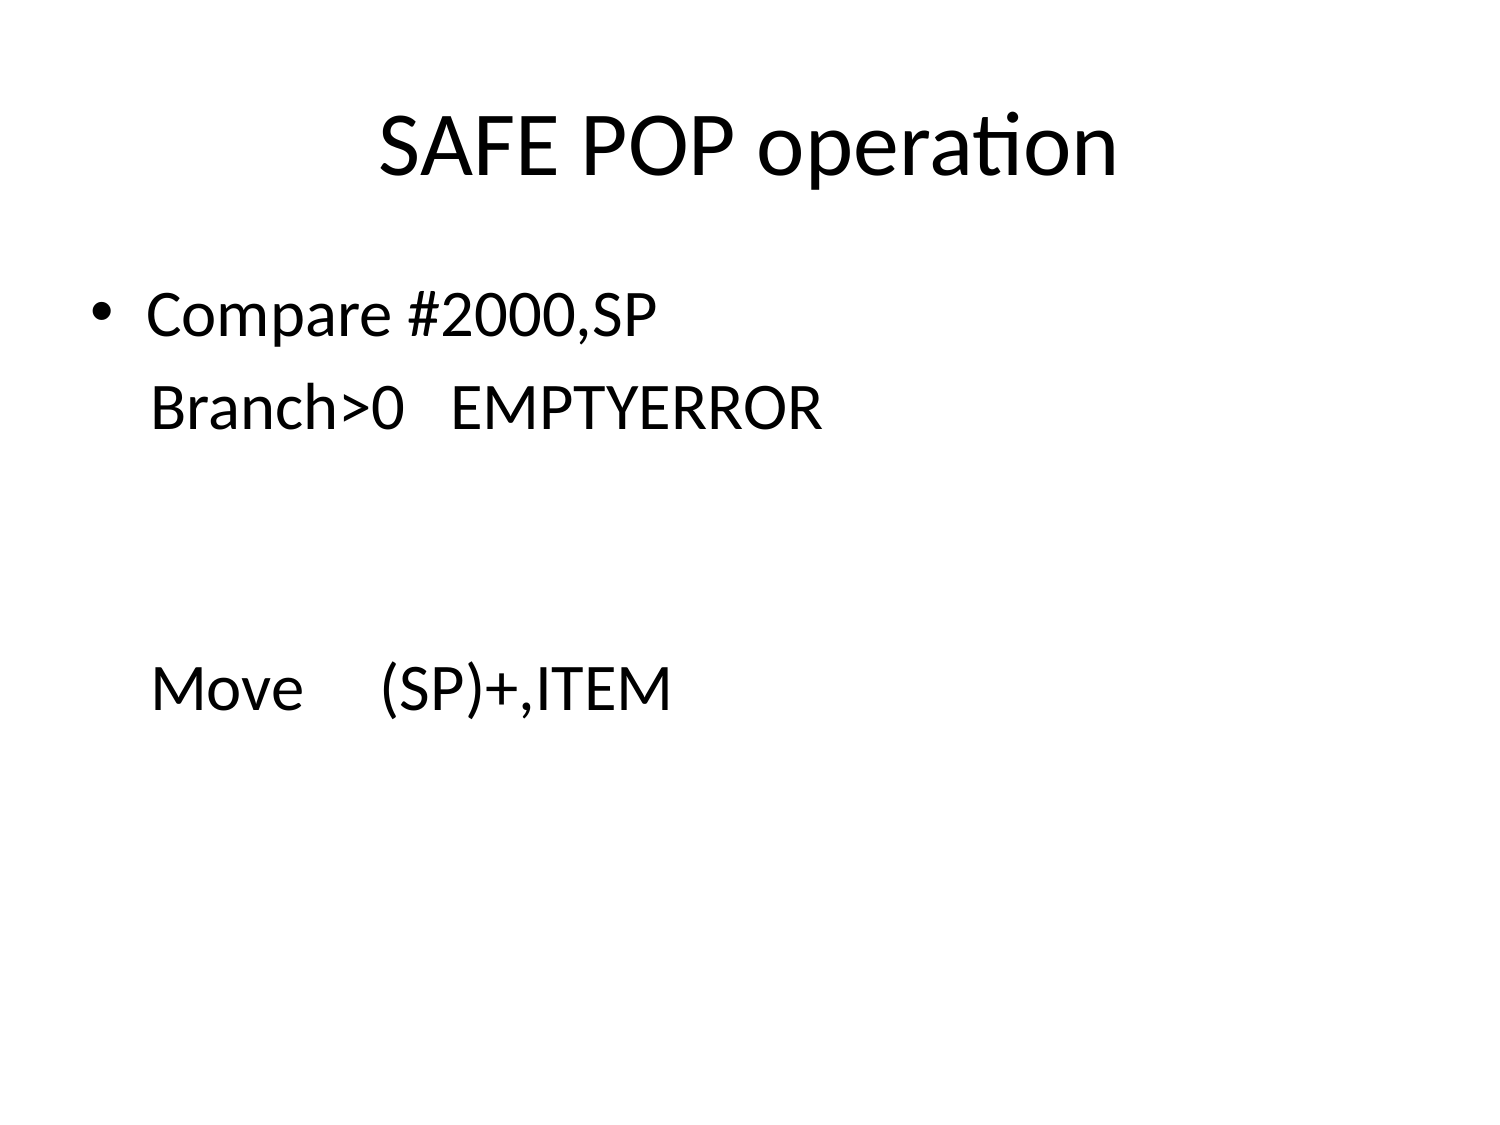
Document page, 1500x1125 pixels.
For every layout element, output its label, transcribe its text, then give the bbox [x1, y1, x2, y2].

list Compare #2000,SP Branch>0 EMPTYERROR Move (SP)+,ITEM [75, 262, 1425, 1005]
title SAFE POP operation [75, 45, 1425, 233]
